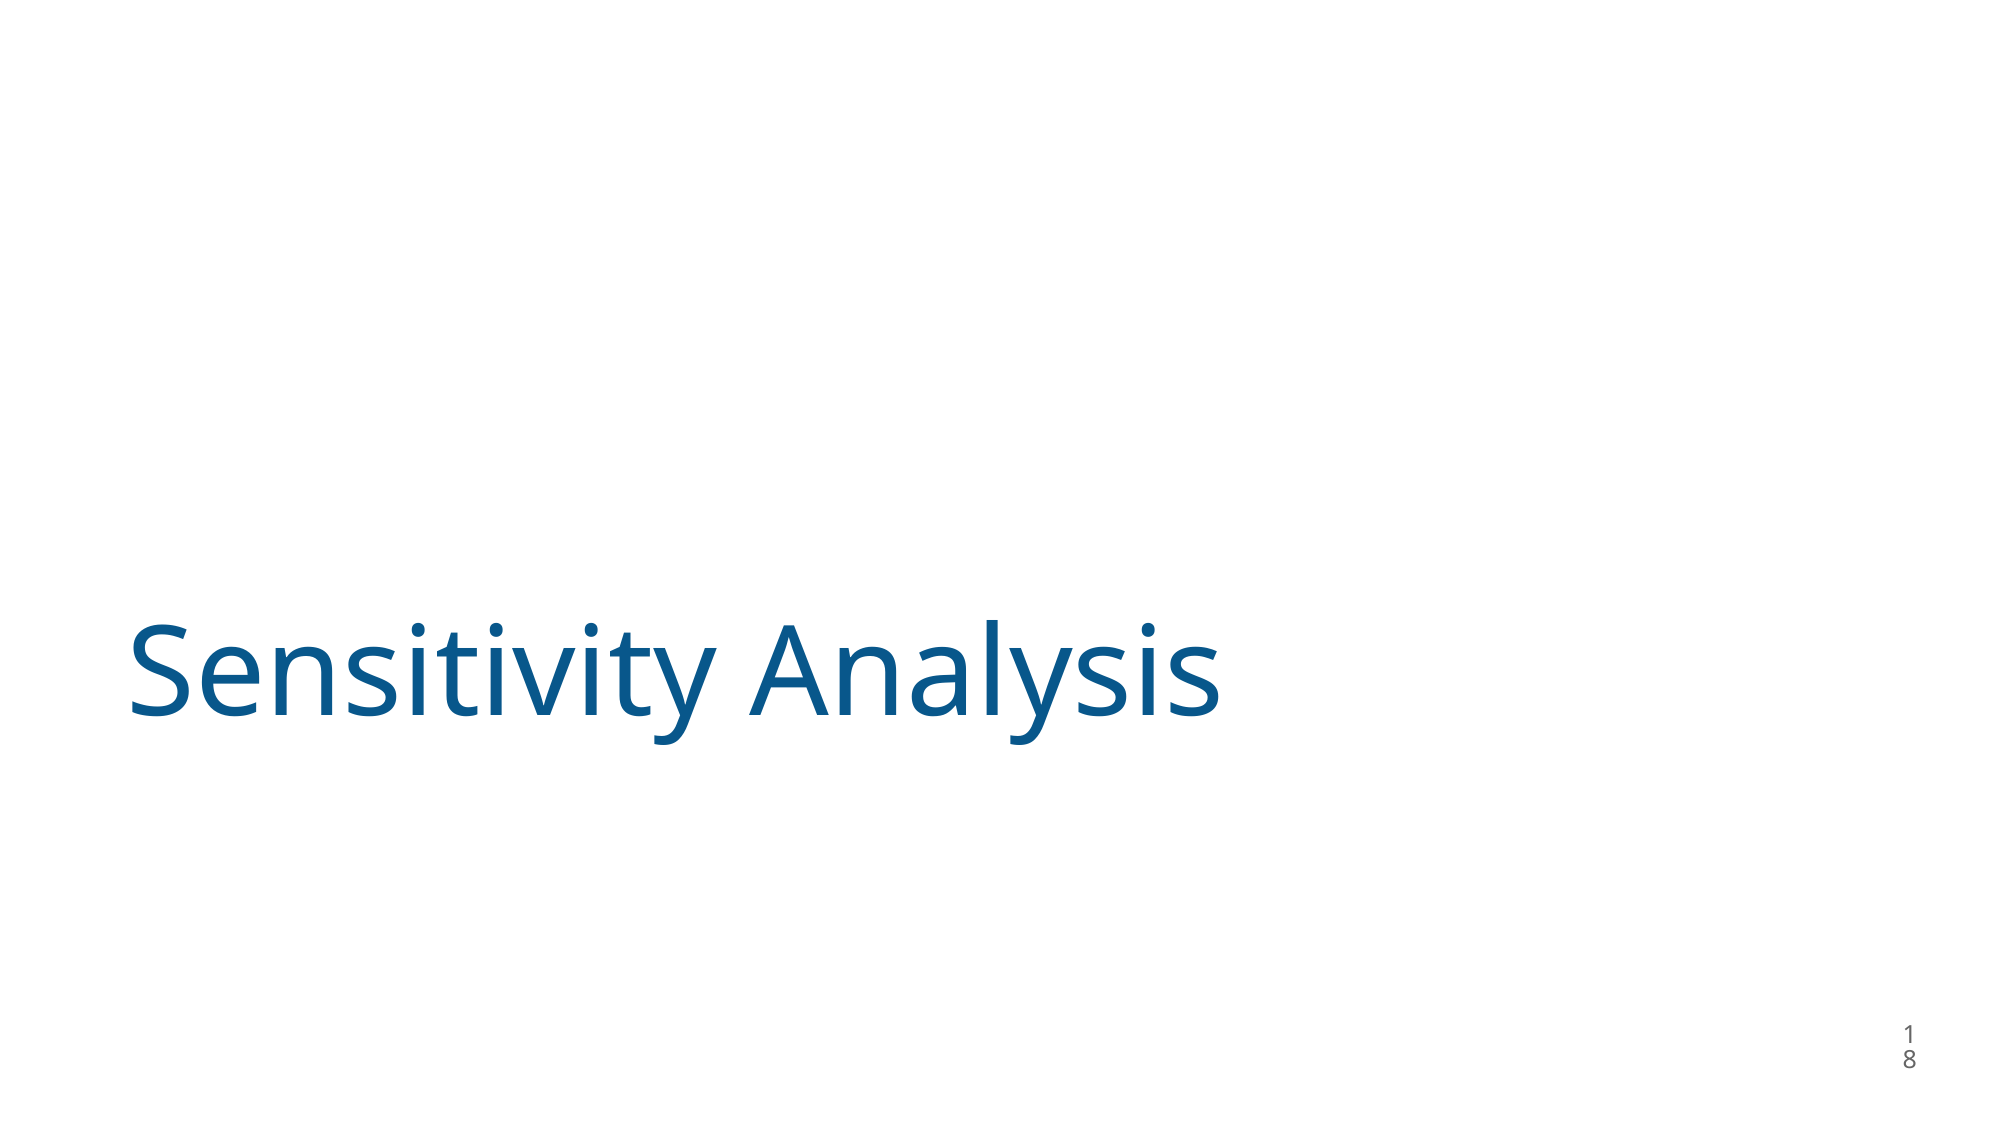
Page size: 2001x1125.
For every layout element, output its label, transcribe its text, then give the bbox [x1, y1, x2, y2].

slide_number 18 [1887, 1012, 1944, 1058]
title Sensitivity Analysis [111, 262, 1888, 750]
